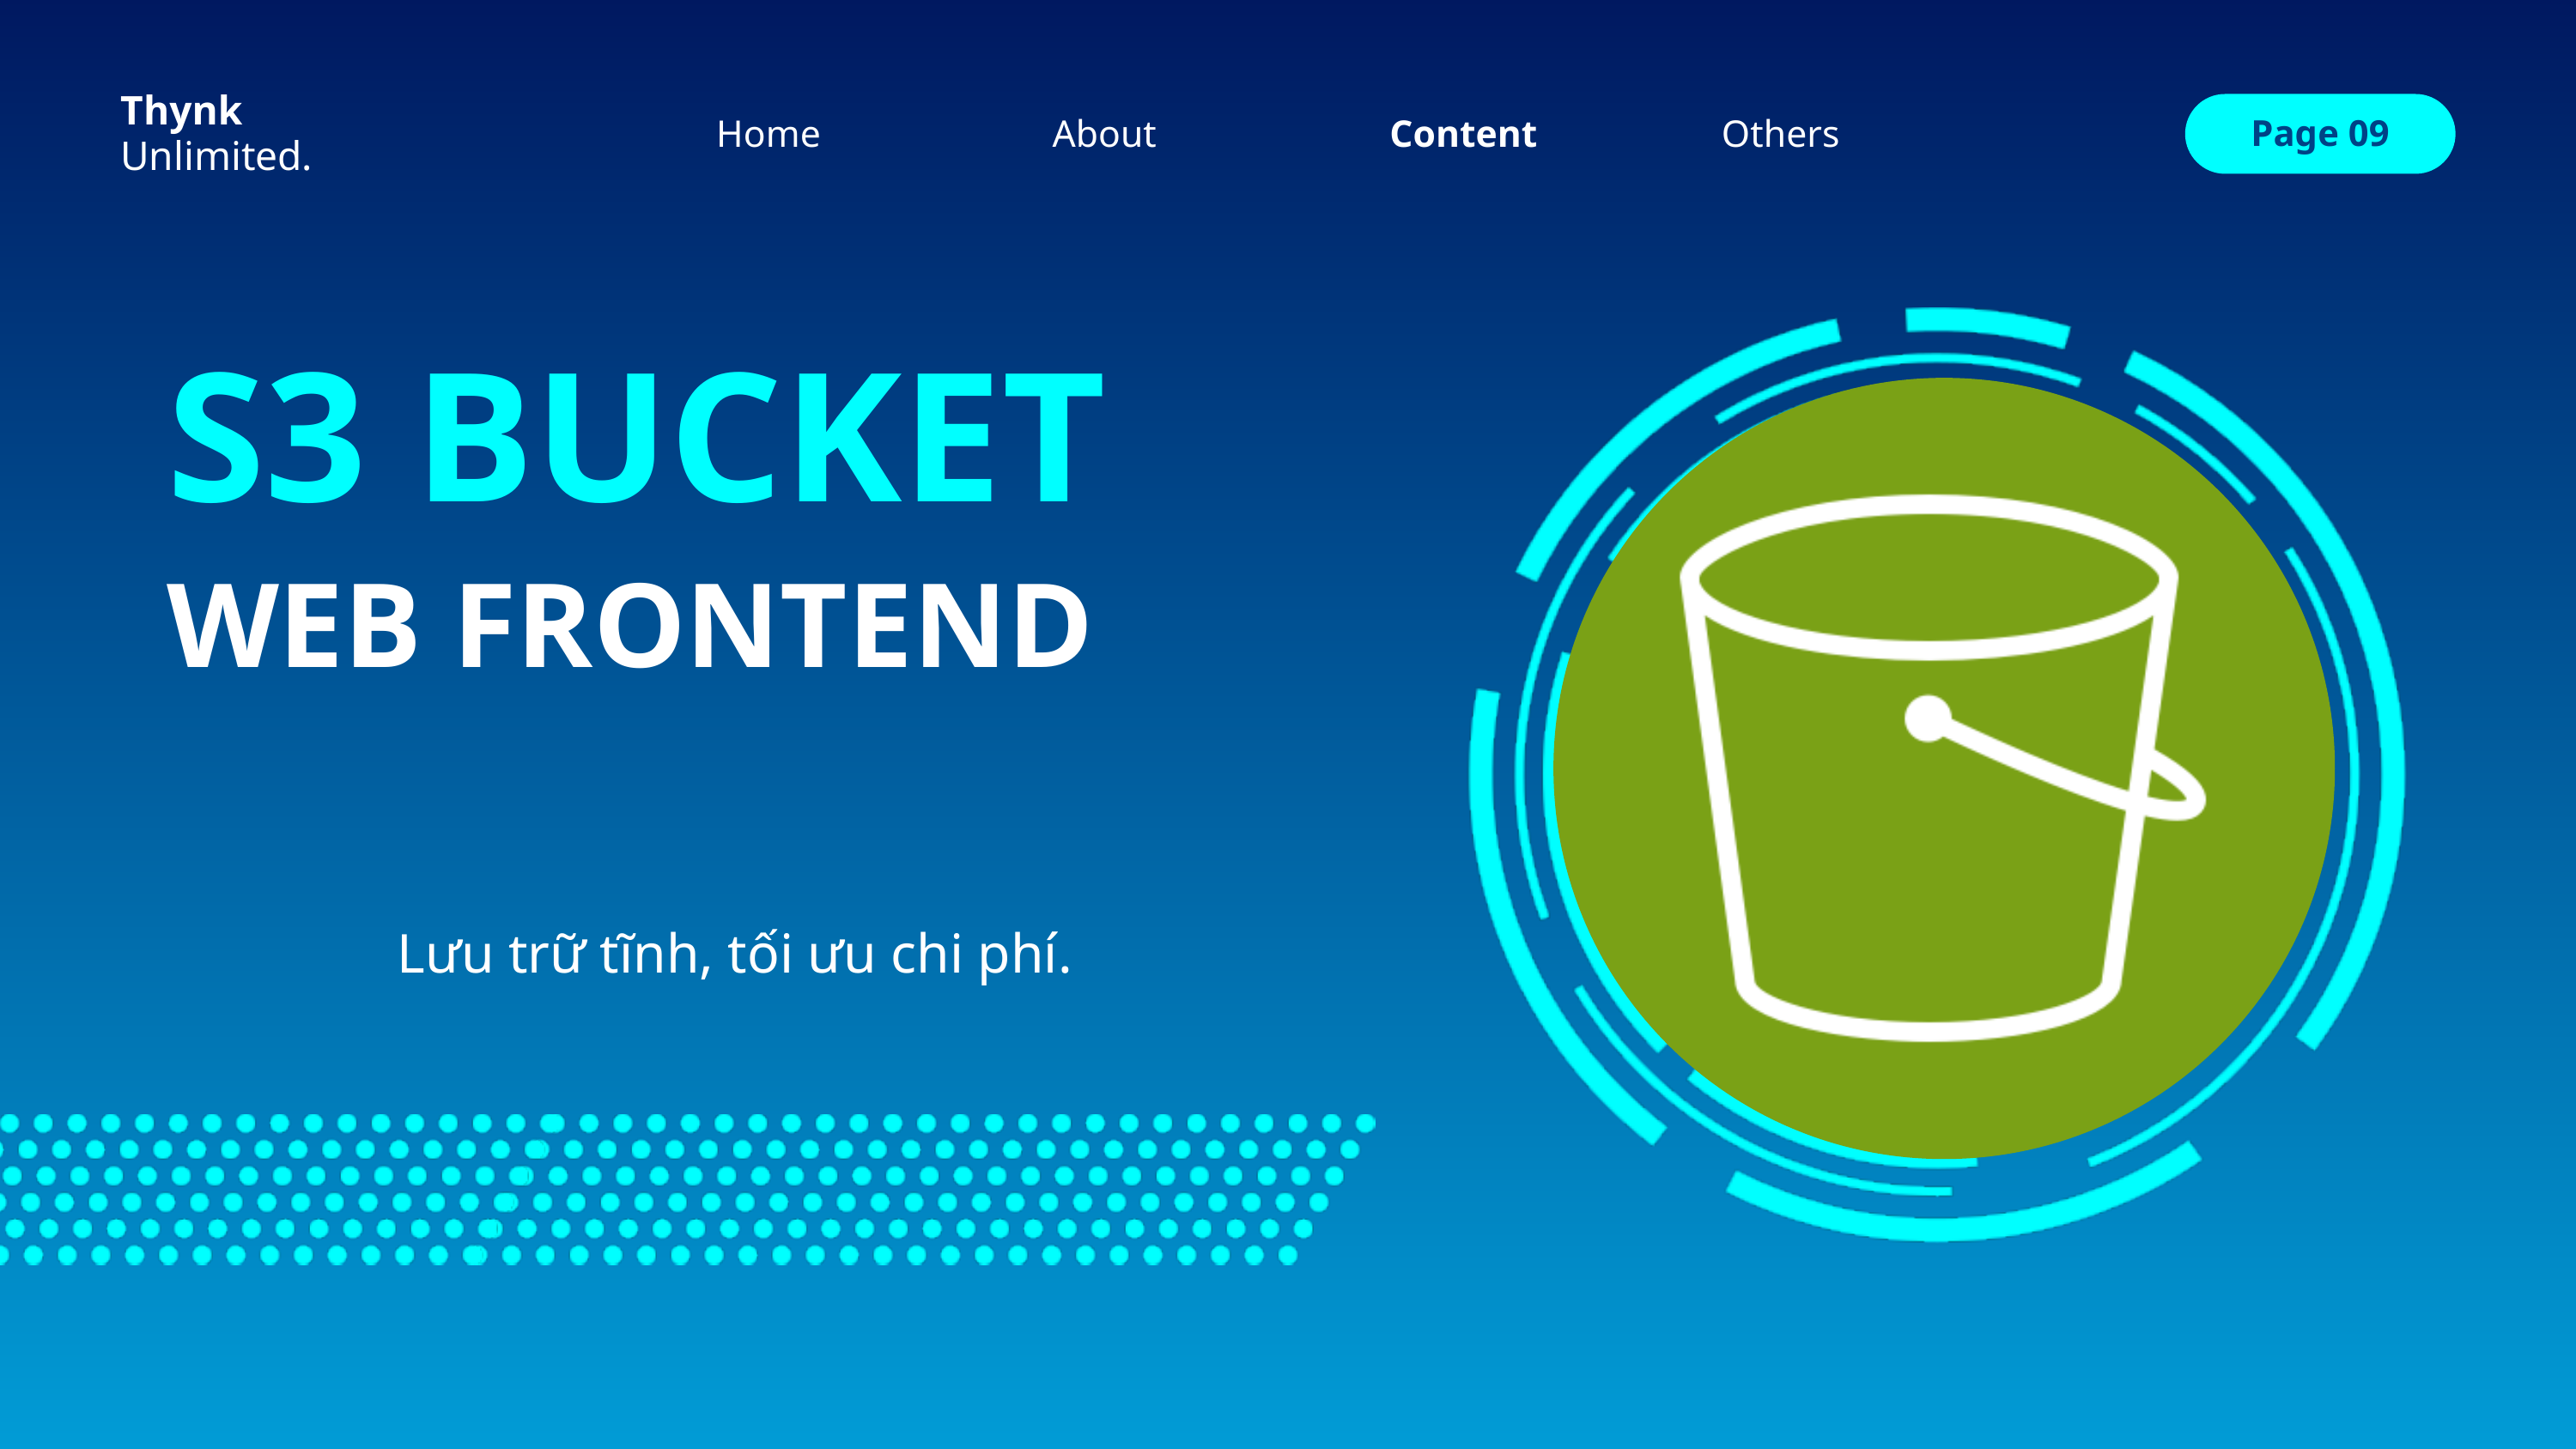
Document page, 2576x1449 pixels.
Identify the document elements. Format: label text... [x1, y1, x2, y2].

text_box Lưu trữ tĩnh, tối ưu chi phí. [397, 908, 1105, 984]
text_box S3 BUCKET [167, 323, 1372, 538]
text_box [2184, 94, 2456, 174]
text_box Thynk [120, 77, 369, 123]
text_box Content [1352, 103, 1576, 155]
text_box [1461, 307, 2420, 1247]
text_box [0, 1114, 560, 1265]
text_box About [970, 103, 1239, 155]
text_box Others [1624, 103, 1938, 155]
text_box Home [651, 103, 886, 155]
text_box [560, 1114, 1376, 1265]
text_box WEB FRONTEND [167, 550, 1517, 691]
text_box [1552, 377, 2336, 1160]
text_box Unlimited. [120, 123, 369, 179]
